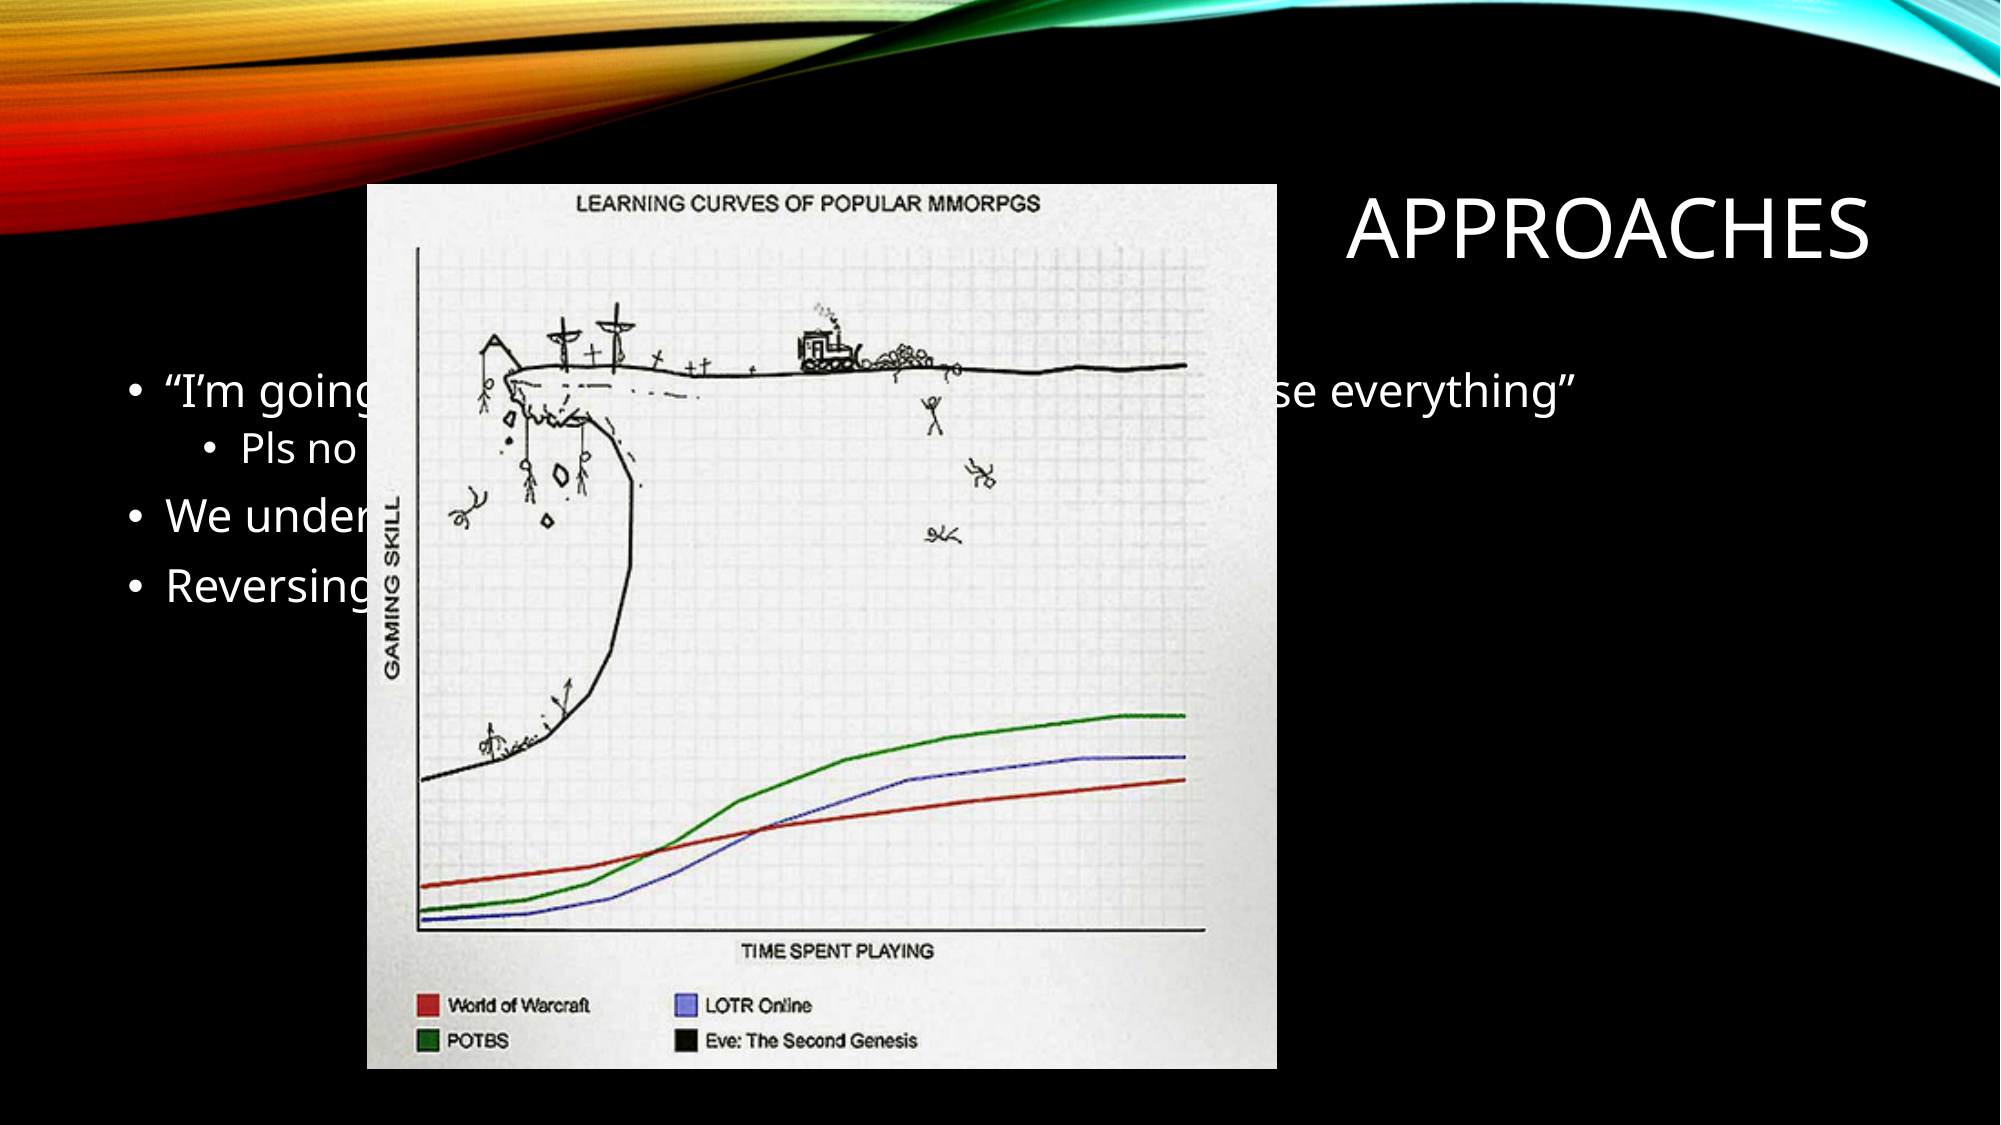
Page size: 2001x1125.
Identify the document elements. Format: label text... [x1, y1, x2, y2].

list “I’m going to become an assembly expert and reverse everything” Pls no We understand this is difficult Reversing/Binary Exploitation is not for everyone [112, 360, 367, 1021]
title APPROACHES [474, 125, 1888, 338]
list “I’m going to become an assembly expert and reverse everything” Pls no We understand this is difficult Reversing/Binary Exploitation is not for everyone [1278, 360, 1888, 1021]
picture [0, 0, 2000, 1069]
